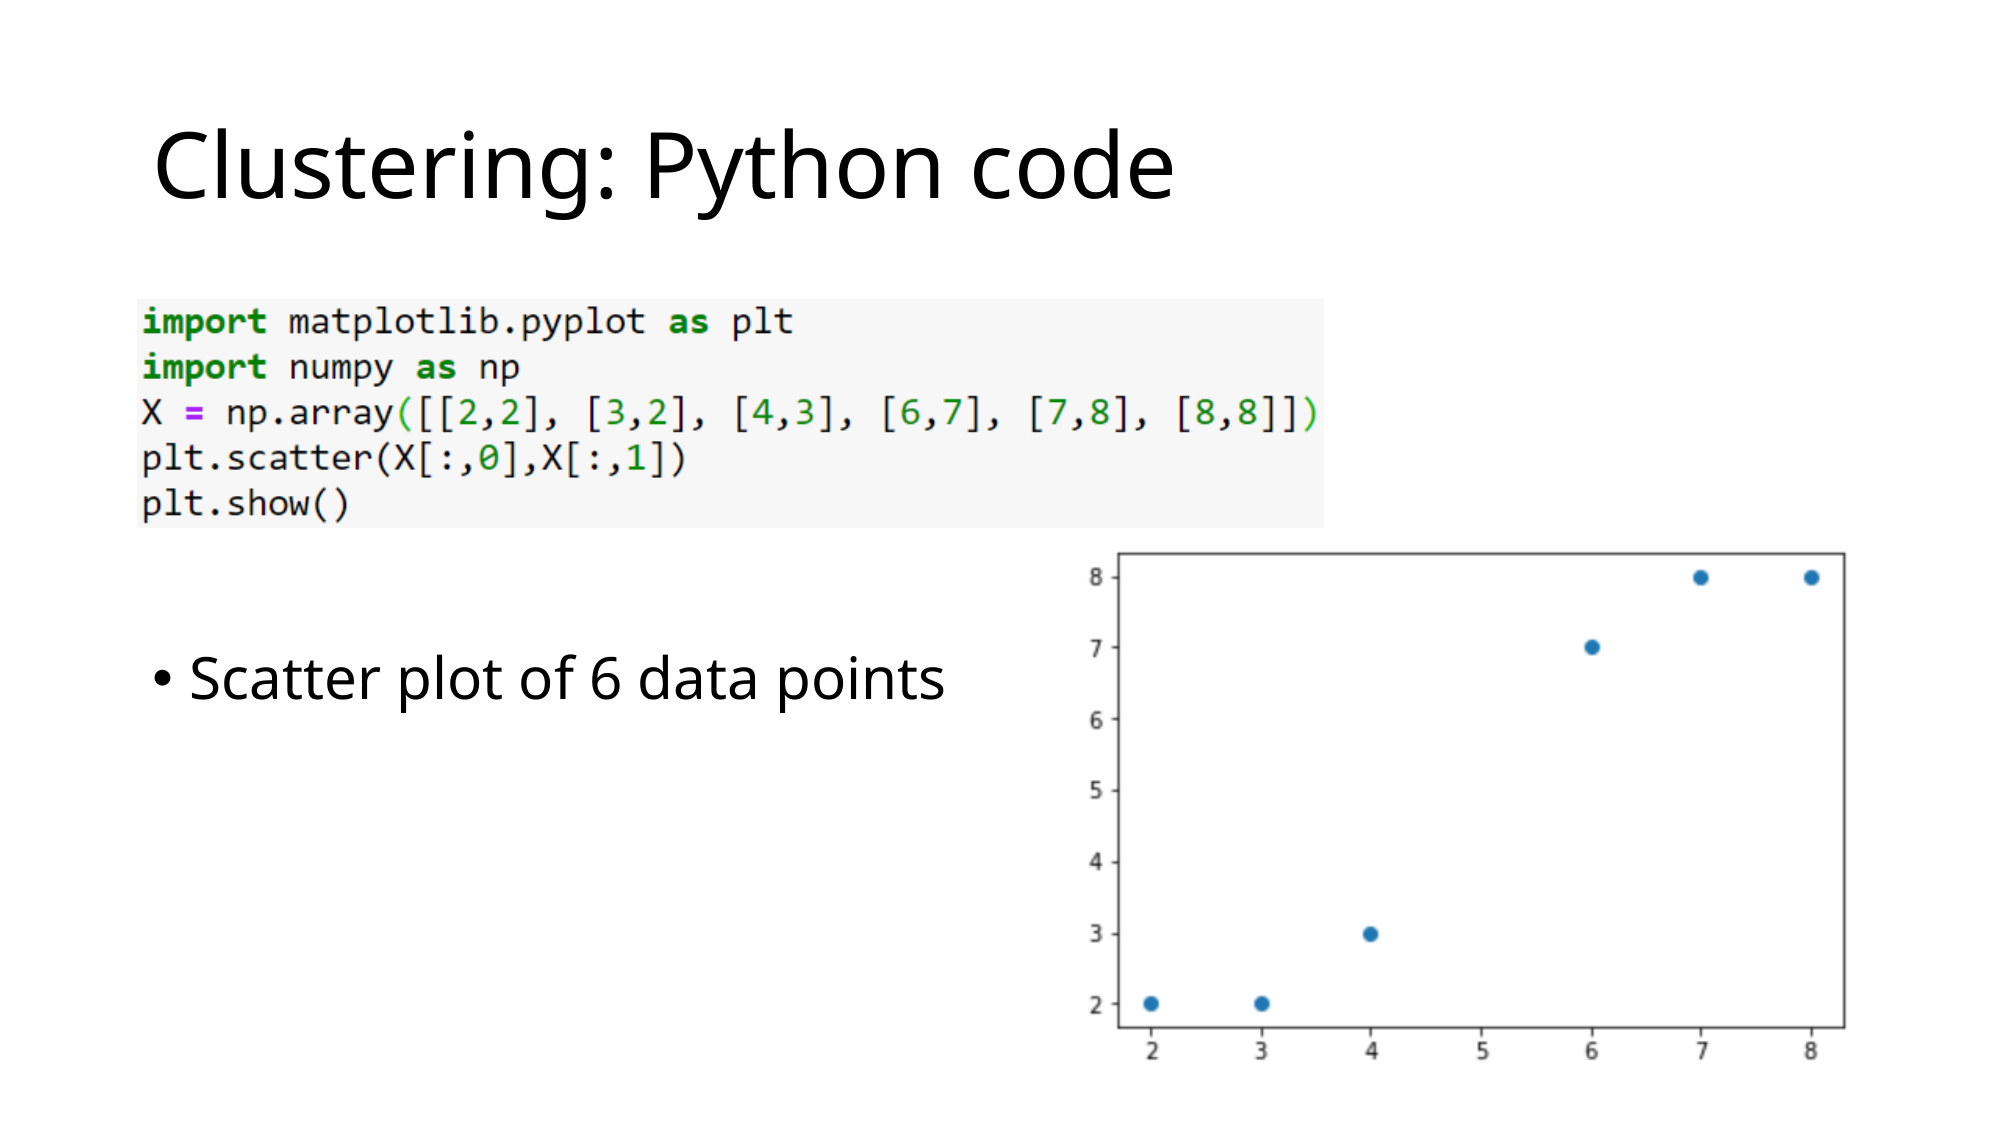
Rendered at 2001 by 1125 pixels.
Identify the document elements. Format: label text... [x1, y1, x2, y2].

title Clustering: Python code [137, 59, 1863, 278]
list Scatter plot of 6 data points [137, 299, 1863, 1014]
picture [1075, 536, 1863, 1066]
picture [136, 298, 1324, 529]
